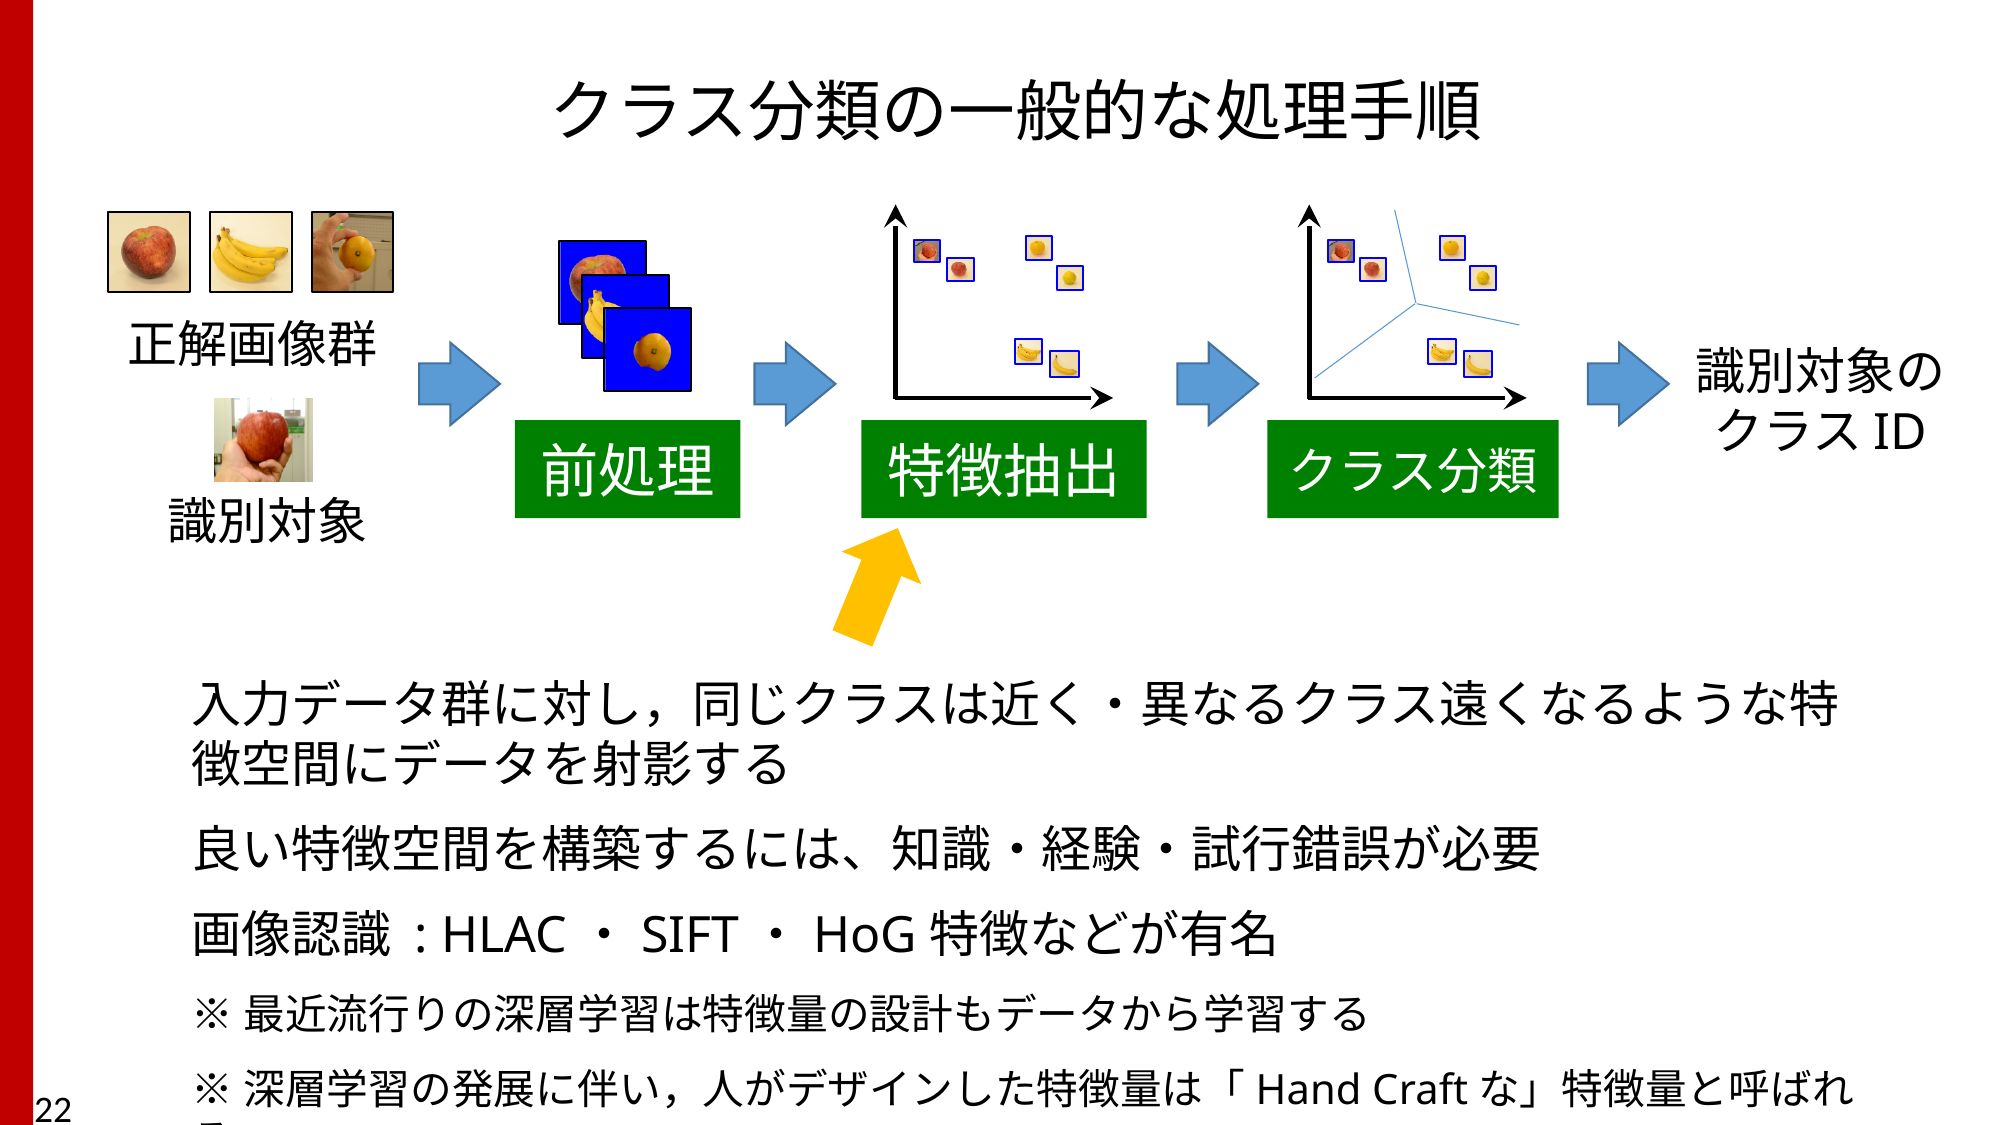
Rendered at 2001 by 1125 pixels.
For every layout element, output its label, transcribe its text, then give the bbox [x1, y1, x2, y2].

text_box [1267, 204, 1559, 519]
text_box クラス分類の一般的な処理手順 [440, 56, 1592, 161]
slide_number 22 [19, 1077, 470, 1125]
text_box [831, 526, 924, 649]
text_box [109, 213, 395, 558]
text_box 入力データ群に対し，同じクラスは近く・異なるクラス遠くなるような特徴空間にデータを射影する 良い特徴空間を構築するには、知識・経験・試行錯誤が必要 画像認識 : HLAC・SIFT・HoG特徴などが有名 ※最近流行りの深層学習は特徴量の設計もデータから学習する ※深層学習の発展に伴い，人がデザインした特徴量は「Hand Craftな」特徴量と呼ばれる [177, 665, 1898, 1125]
text_box [1176, 340, 1260, 428]
text_box 識別対象の クラスID [1680, 332, 1961, 467]
text_box [1586, 340, 1671, 428]
text_box [418, 340, 502, 428]
text_box [753, 340, 838, 428]
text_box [514, 241, 741, 519]
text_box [861, 204, 1147, 519]
